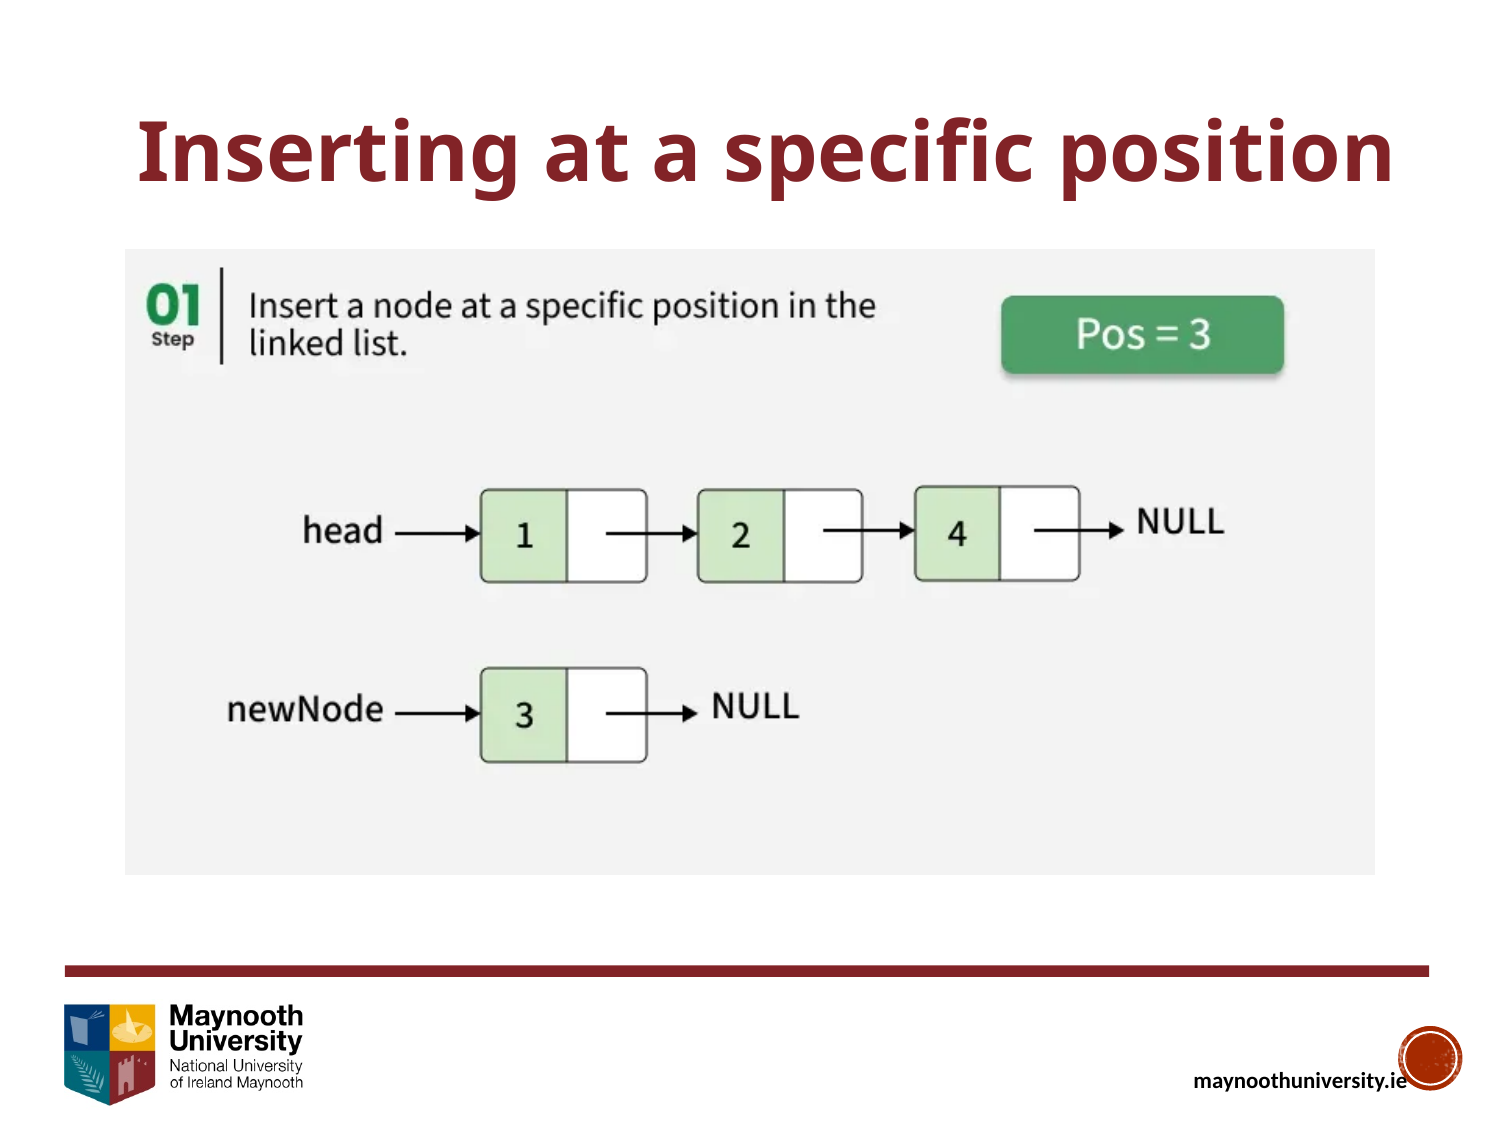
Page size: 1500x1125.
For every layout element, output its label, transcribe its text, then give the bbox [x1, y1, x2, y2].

picture [125, 250, 1376, 875]
picture [64, 999, 307, 1110]
list Inserting at a specific position [122, 101, 1425, 268]
